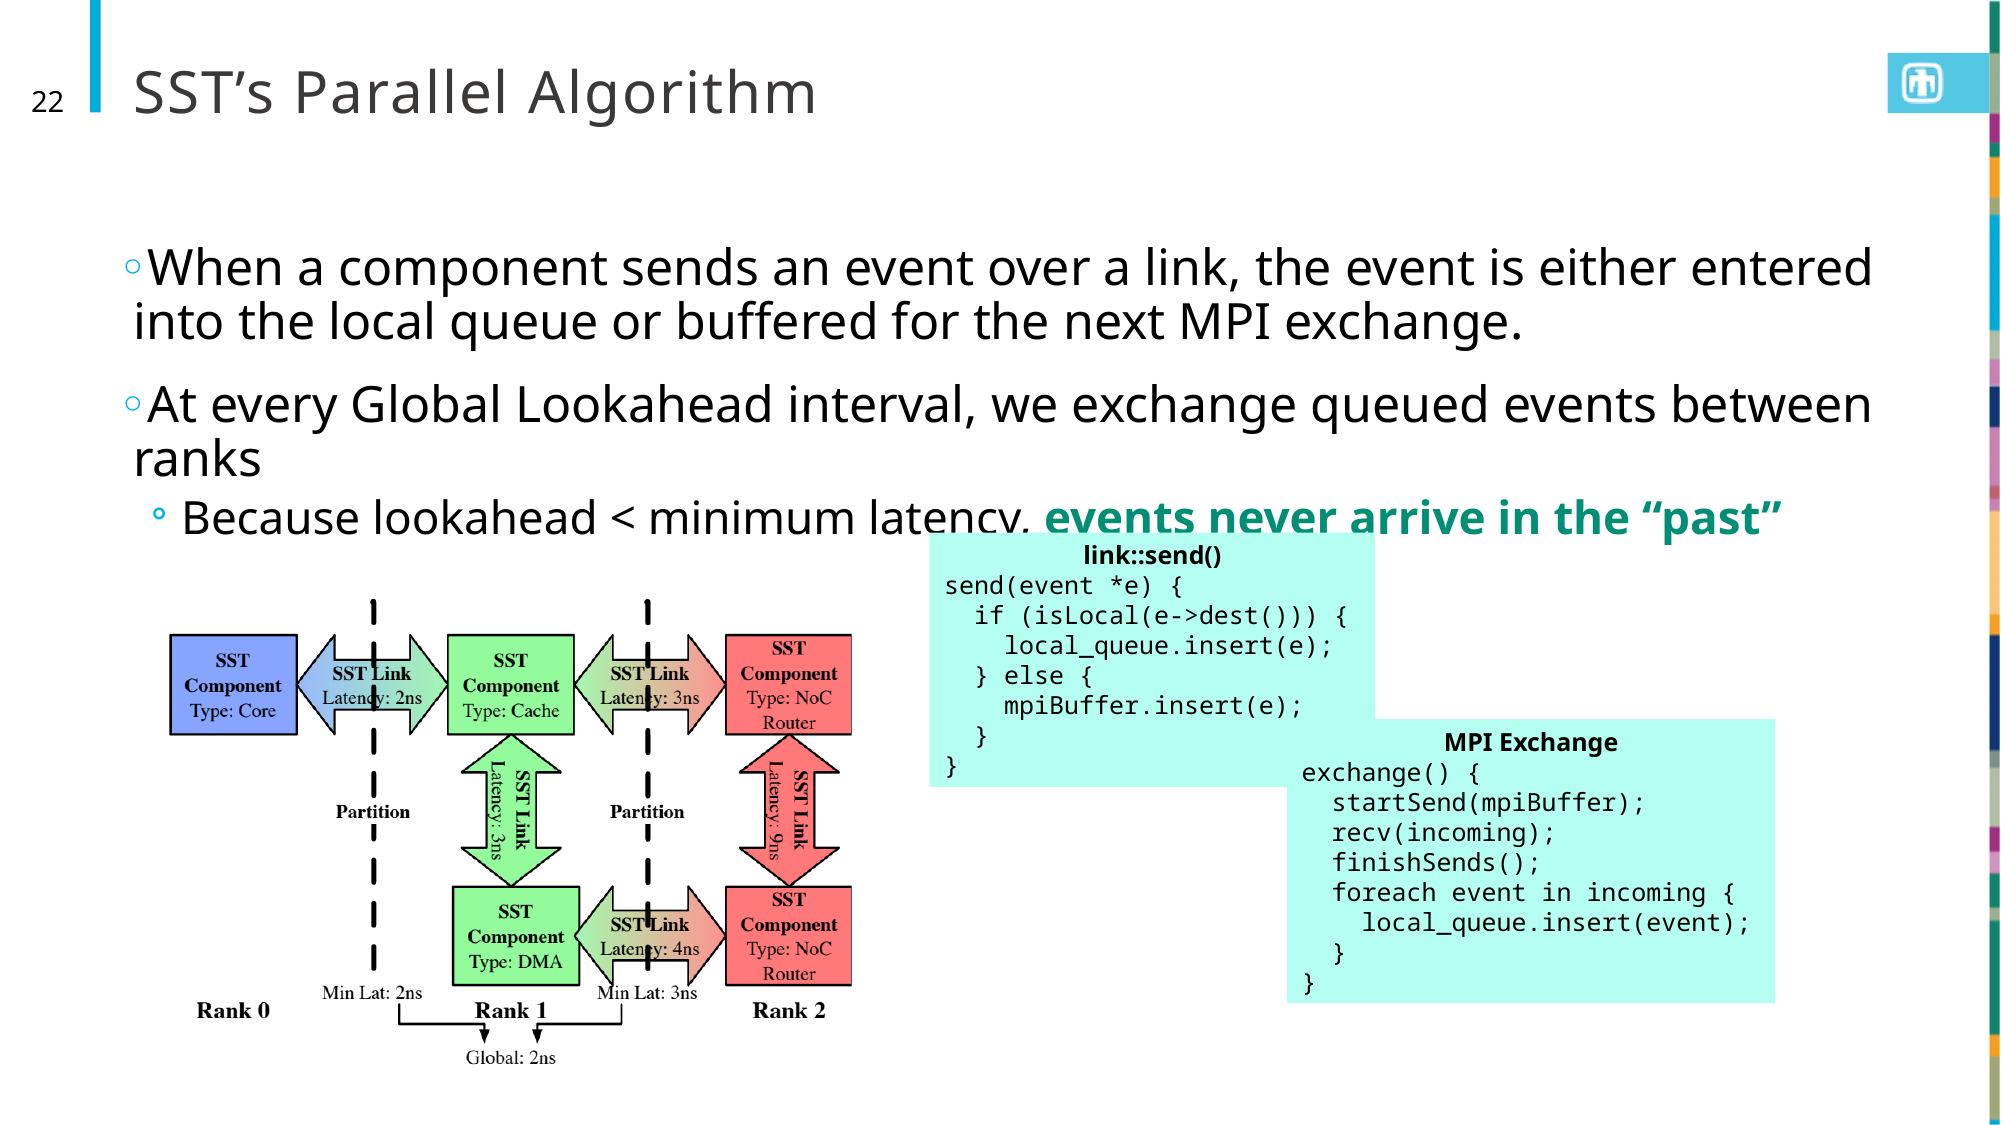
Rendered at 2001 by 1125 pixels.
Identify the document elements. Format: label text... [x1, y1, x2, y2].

title SST’s Parallel Algorithm [118, 39, 1769, 133]
picture [168, 599, 853, 1068]
text_box link::send() send(event *e) { if (isLocal(e->dest())) { local_queue.insert(e); } else { mpiBuffer.insert(e); } } [929, 532, 1376, 787]
slide_number 22 [10, 73, 80, 133]
picture [1901, 62, 1944, 104]
picture [1990, 1, 1999, 215]
text_box MPI Exchange exchange() { startSend(mpiBuffer); recv(incoming); finishSends(); foreach event in incoming { local_queue.insert(event); } } [1286, 719, 1776, 1004]
list When a component sends an event over a link, the event is either entered into the local queue or buffered for the next MPI exchange. At every Global Lookahead interval, we exchange queued events between ranks Because lookahead < minimum latency, events never arrive in the “past” [118, 234, 1889, 1000]
picture [1990, 330, 1999, 1120]
